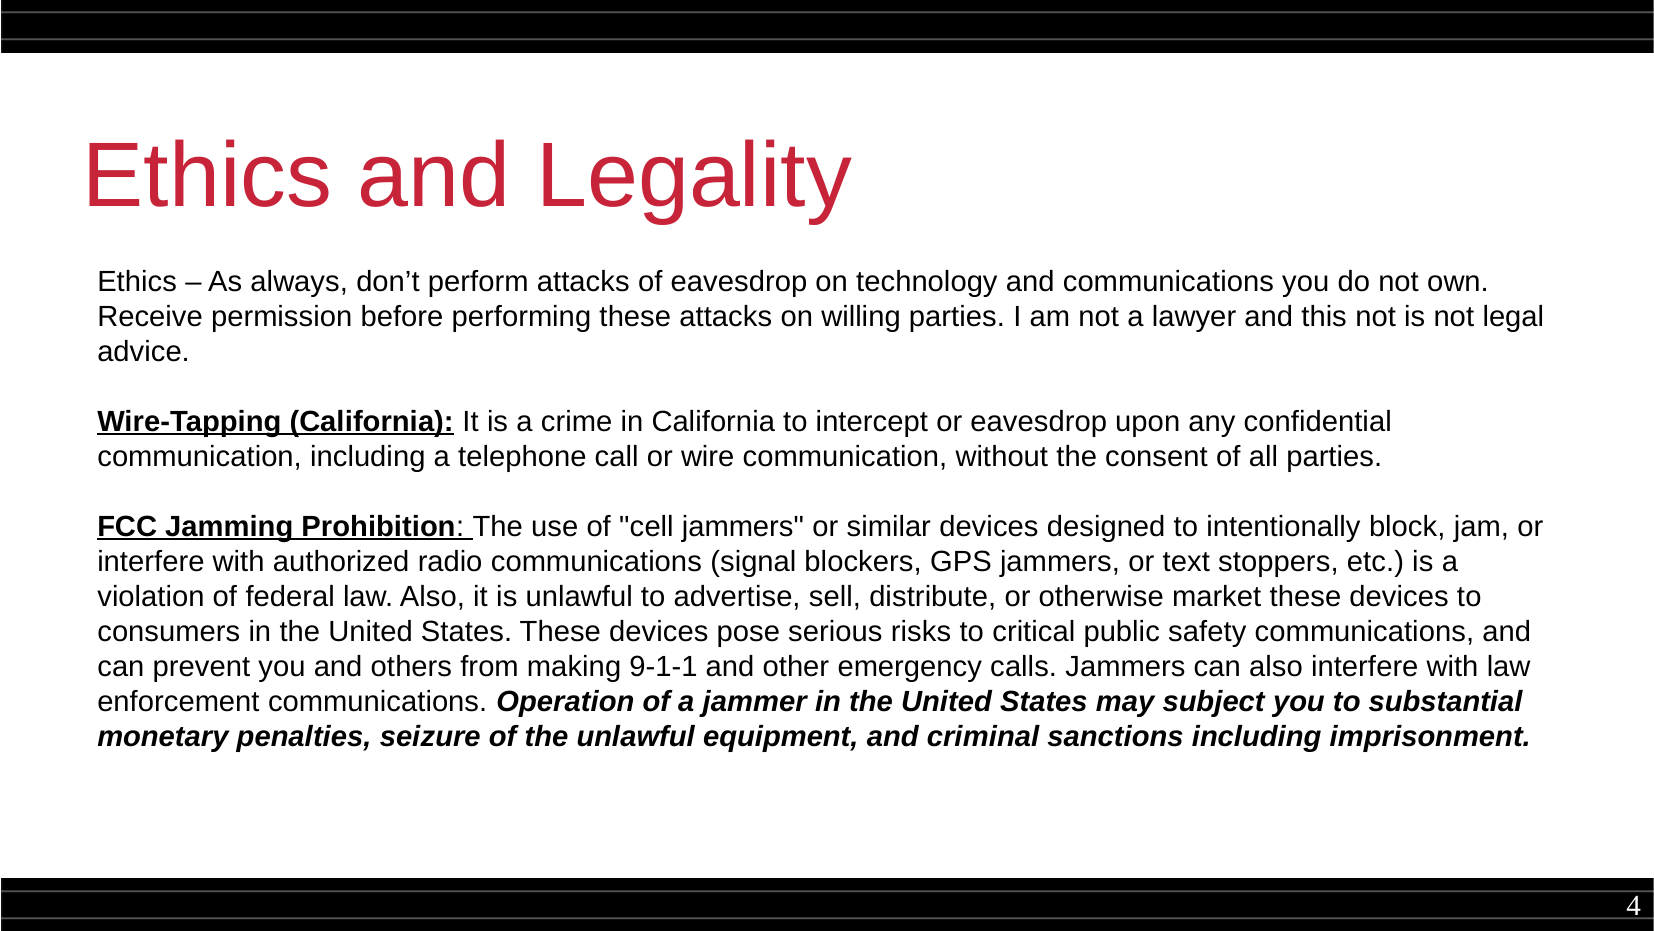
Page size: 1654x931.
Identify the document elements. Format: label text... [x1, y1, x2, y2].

text_box Ethics – As always, don’t perform attacks of eavesdrop on technology and communications you do not own. Receive permission before performing these attacks on willing parties. I am not a lawyer and this not is not legal advice. Wire-Tapping (California): It is a crime in California to intercept or eavesdrop upon any confidential communication, including a telephone call or wire communication, without the consent of all parties. FCC Jamming Prohibition: The use of "cell jammers" or similar devices designed to intentionally block, jam, or interfere with authorized radio communications (signal blockers, GPS jammers, or text stoppers, etc.) is a violation of federal law. Also, it is unlawful to advertise, sell, distribute, or otherwise market these devices to consumers in the United States. These devices pose serious risks to critical public safety communications, and can prevent you and others from making 9-1-1 and other emergency calls. Jammers can also interfere with law enforcement communications. Operation of a jammer in the United States may subject you to substantial monetary penalties, seizure of the unlawful equipment, and criminal sanctions including imprisonment. [82, 254, 1571, 732]
picture [1, 878, 1654, 931]
picture [1, 0, 1654, 53]
text_box Ethics and Legality [82, 67, 1571, 254]
text_box [82, 732, 1571, 850]
